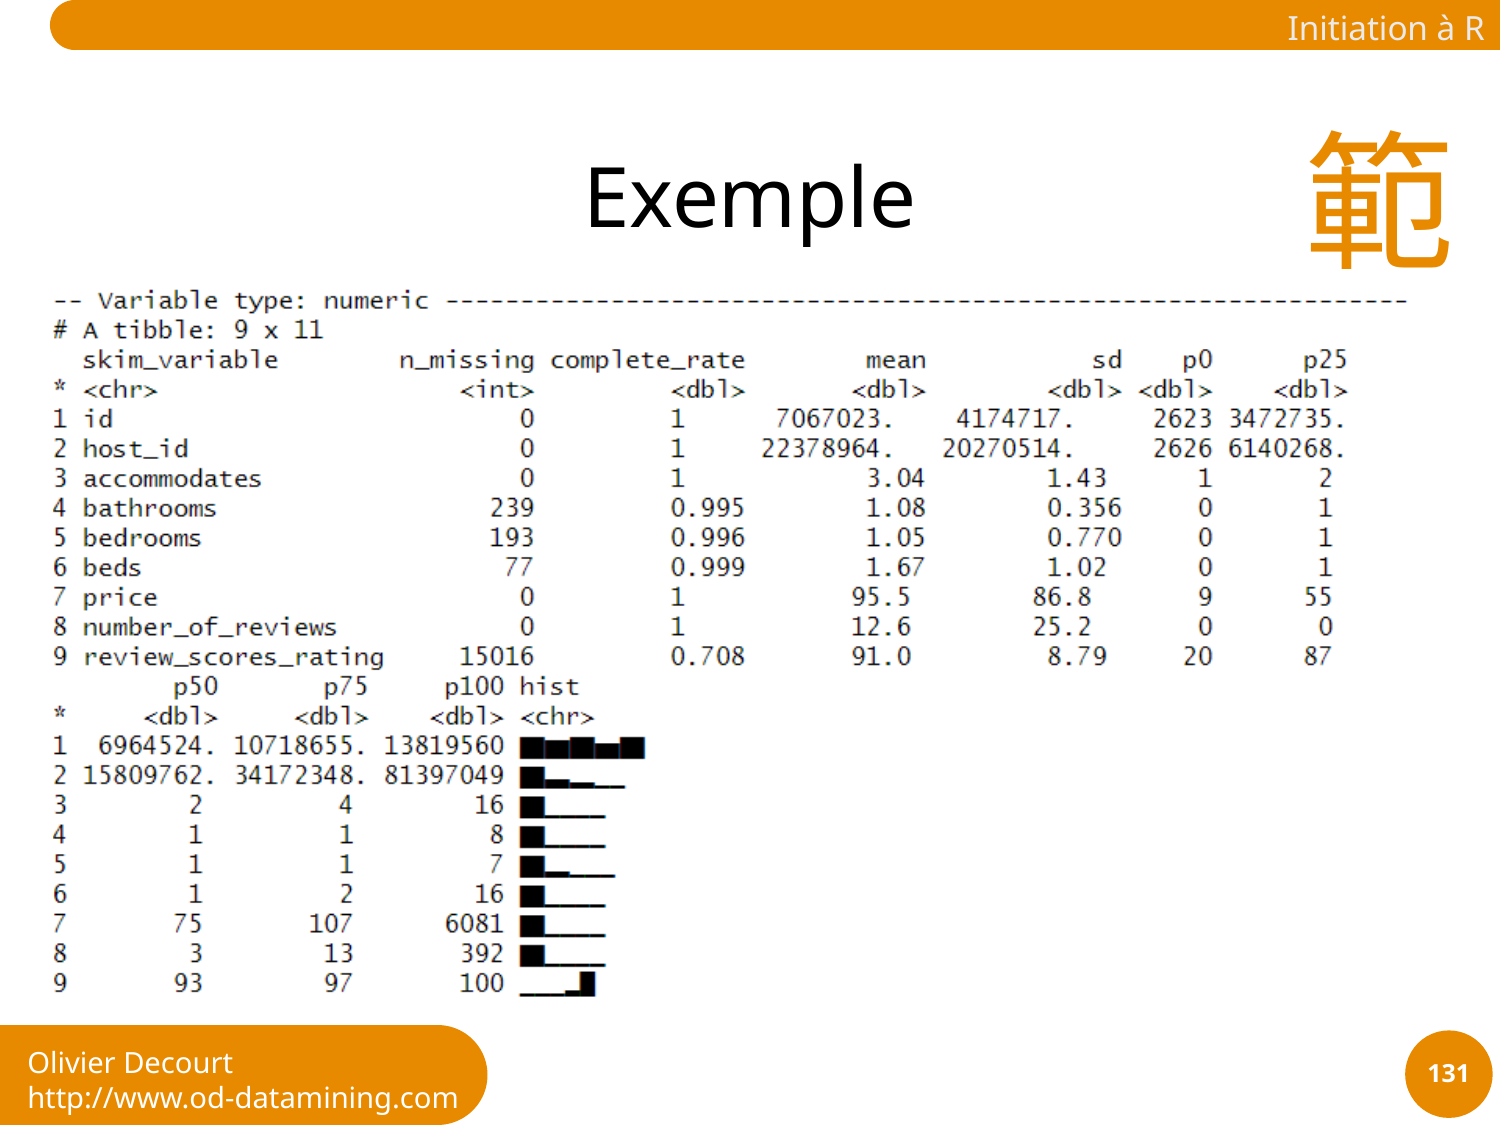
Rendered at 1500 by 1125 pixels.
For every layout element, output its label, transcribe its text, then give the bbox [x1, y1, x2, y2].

picture [52, 286, 1423, 1000]
title Exemple [112, 99, 1388, 285]
text_box 範 [1289, 100, 1470, 296]
